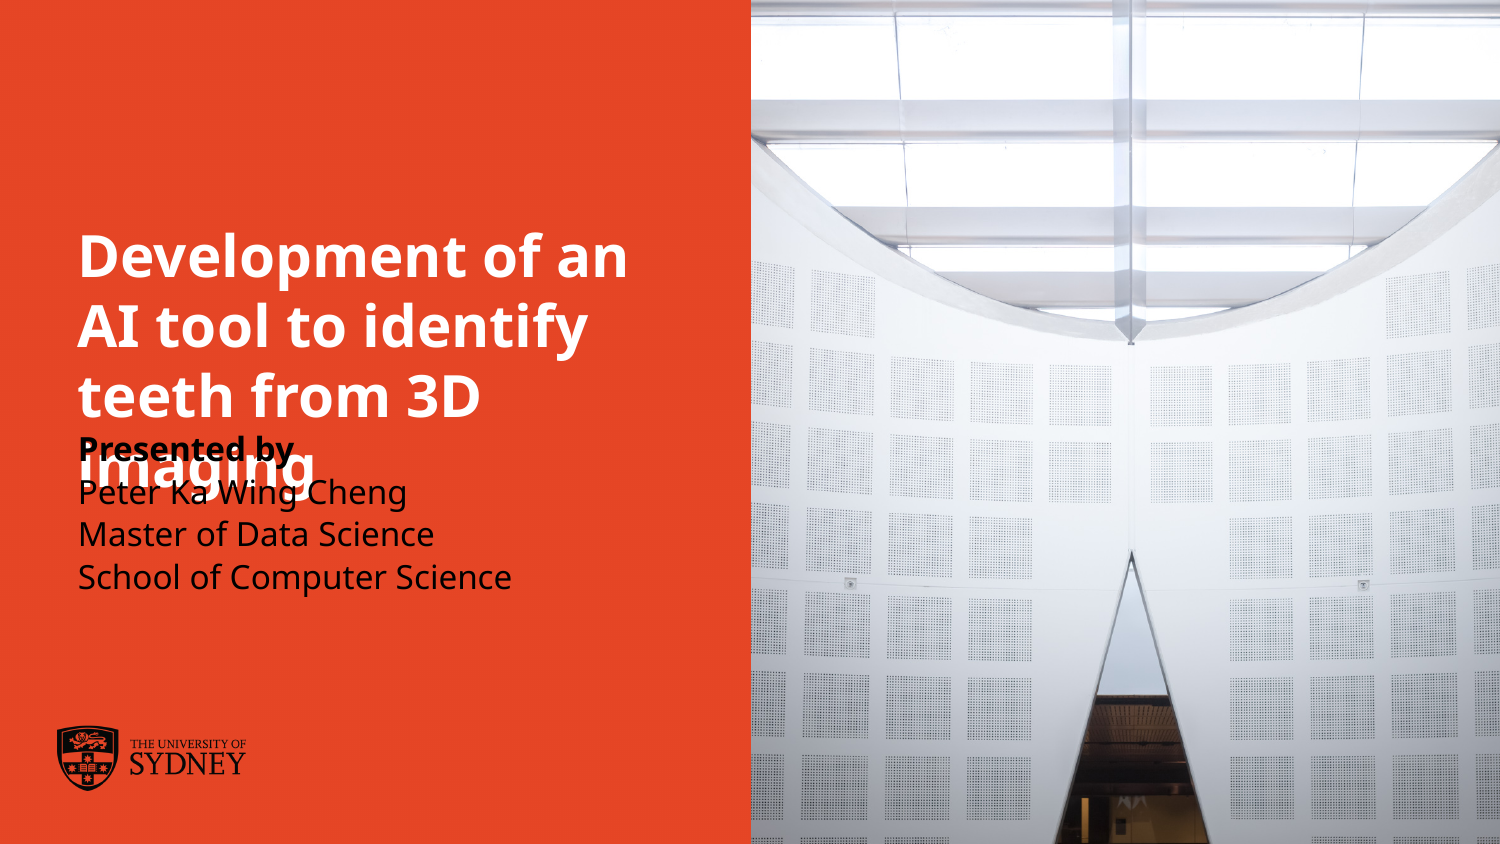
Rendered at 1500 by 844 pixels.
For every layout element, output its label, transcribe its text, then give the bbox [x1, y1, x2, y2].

title Development of an AI tool to identify teeth from 3D imaging [62, 211, 714, 425]
list Presented by Peter Ka Wing Cheng Master of Data Science School of Computer Science [62, 425, 714, 531]
picture [0, 0, 1500, 844]
